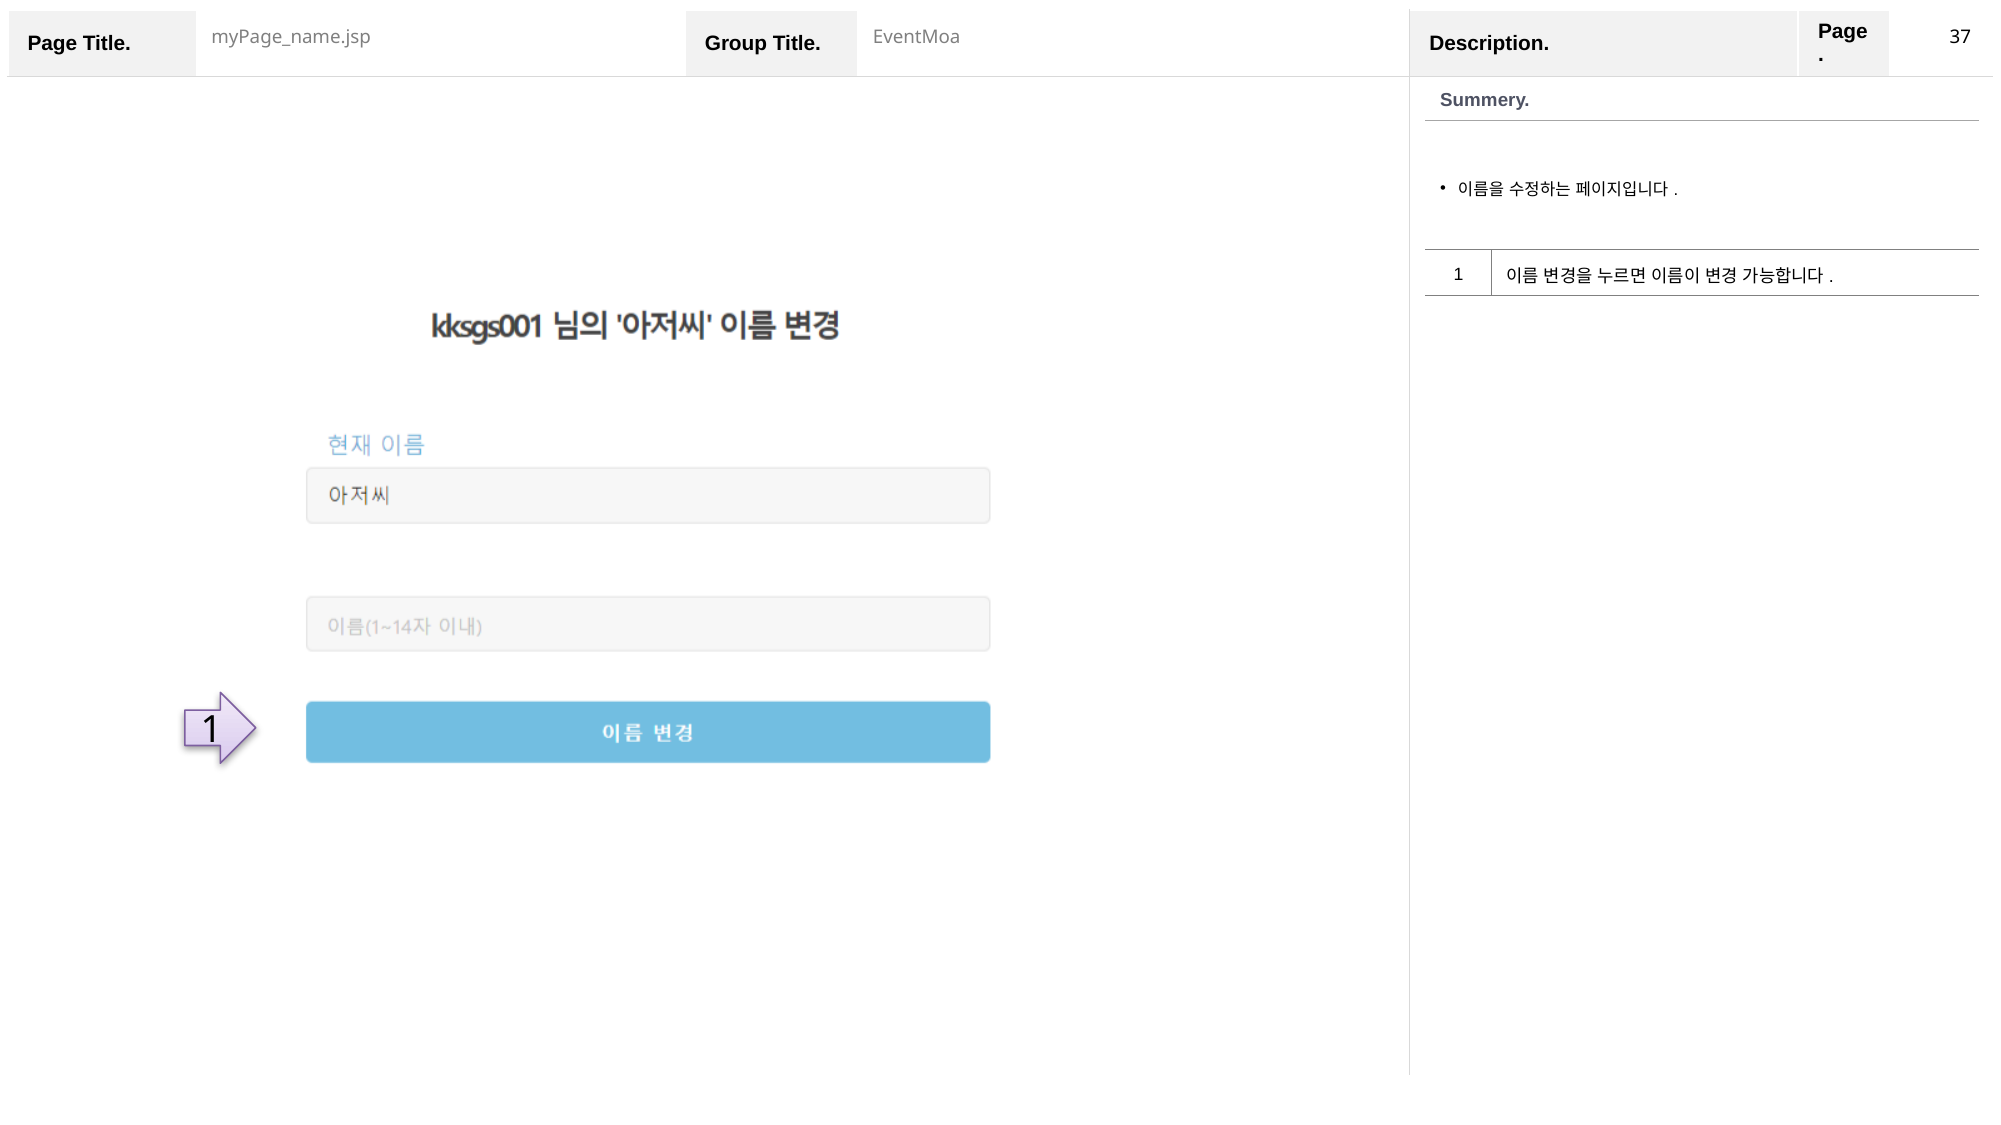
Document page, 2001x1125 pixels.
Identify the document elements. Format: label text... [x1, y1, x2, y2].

list EventMoa [858, 18, 1405, 55]
table_cell 이름 변경을 누르면 이름이 변경 가능합니다. [1492, 250, 1979, 295]
table_cell 1 [1425, 250, 1491, 295]
picture [66, 221, 1228, 941]
list myPage_name.jsp [196, 18, 684, 55]
table_header Summery. [1425, 78, 1979, 120]
text_box 37 [1934, 17, 1986, 55]
table_cell 이름을 수정하는 페이지입니다. [1425, 121, 1979, 249]
